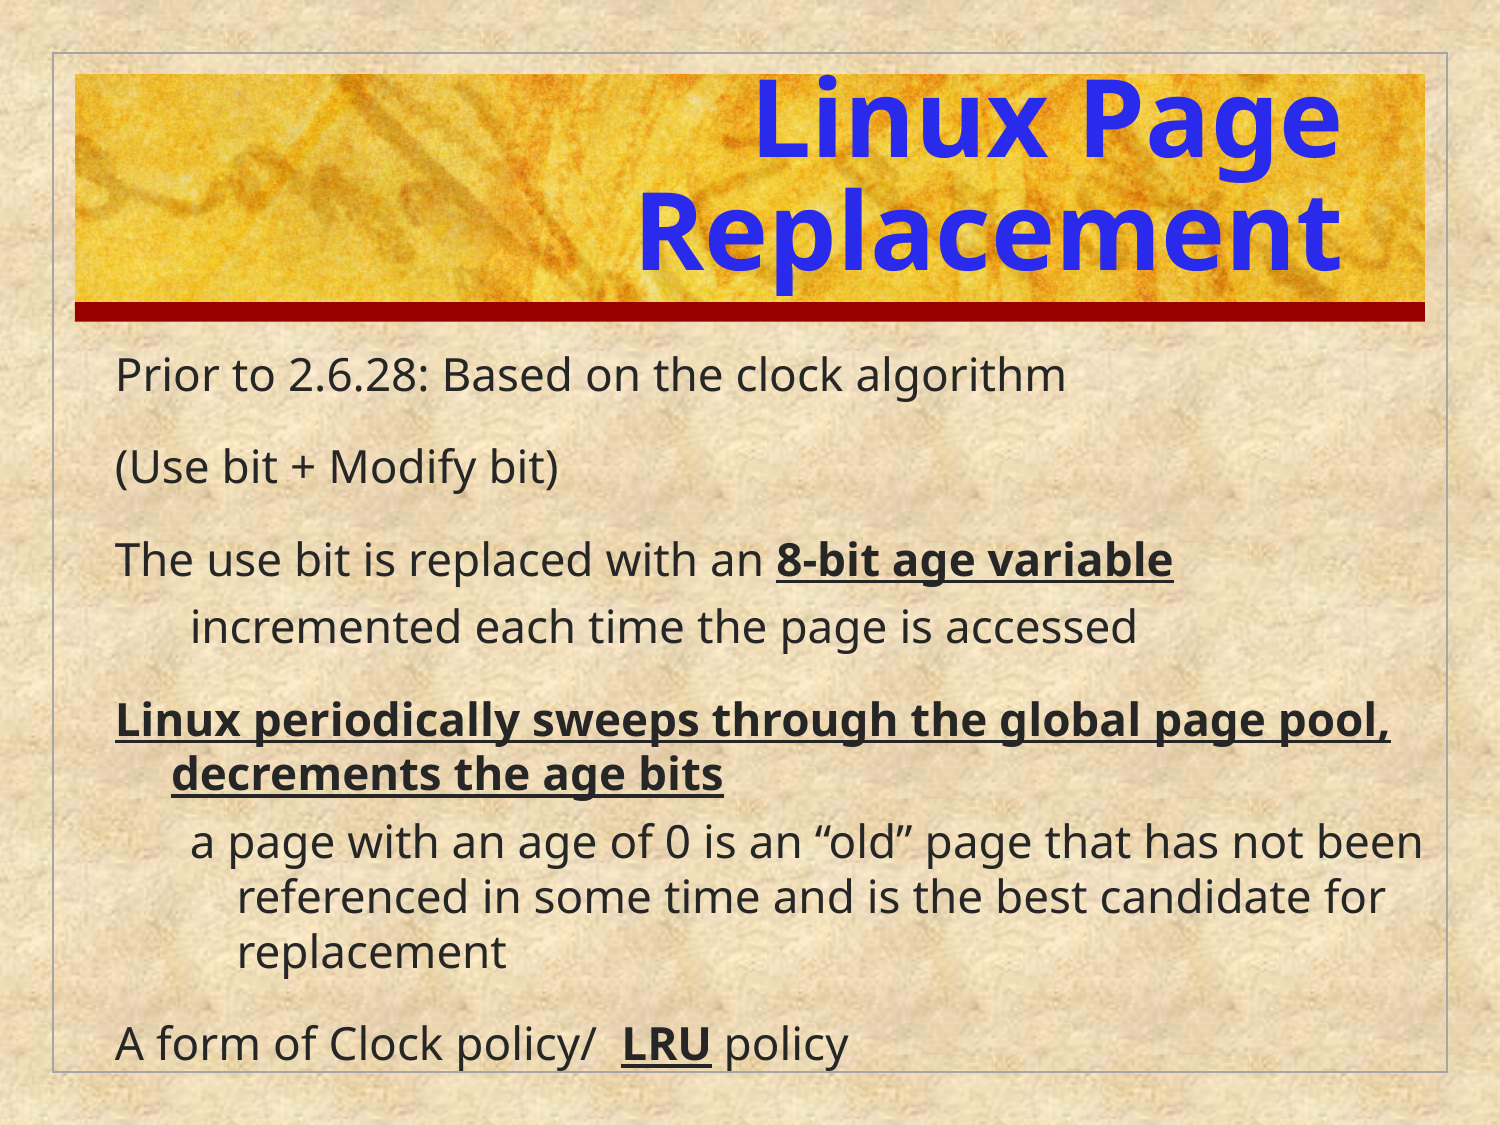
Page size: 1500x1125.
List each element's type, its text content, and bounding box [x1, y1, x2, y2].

list Prior to 2.6.28: Based on the clock algorithm (Use bit + Modify bit) The use bit is replaced with an 8-bit age variable incremented each time the page is accessed Linux periodically sweeps through the global page pool, decrements the age bits a page with an age of 0 is an “old” page that has not been referenced in some time and is the best candidate for replacement A form of Clock policy/ LRU policy [99, 337, 1450, 1005]
title Linux Page Replacement [75, 75, 1359, 292]
picture [0, 0, 1500, 1125]
